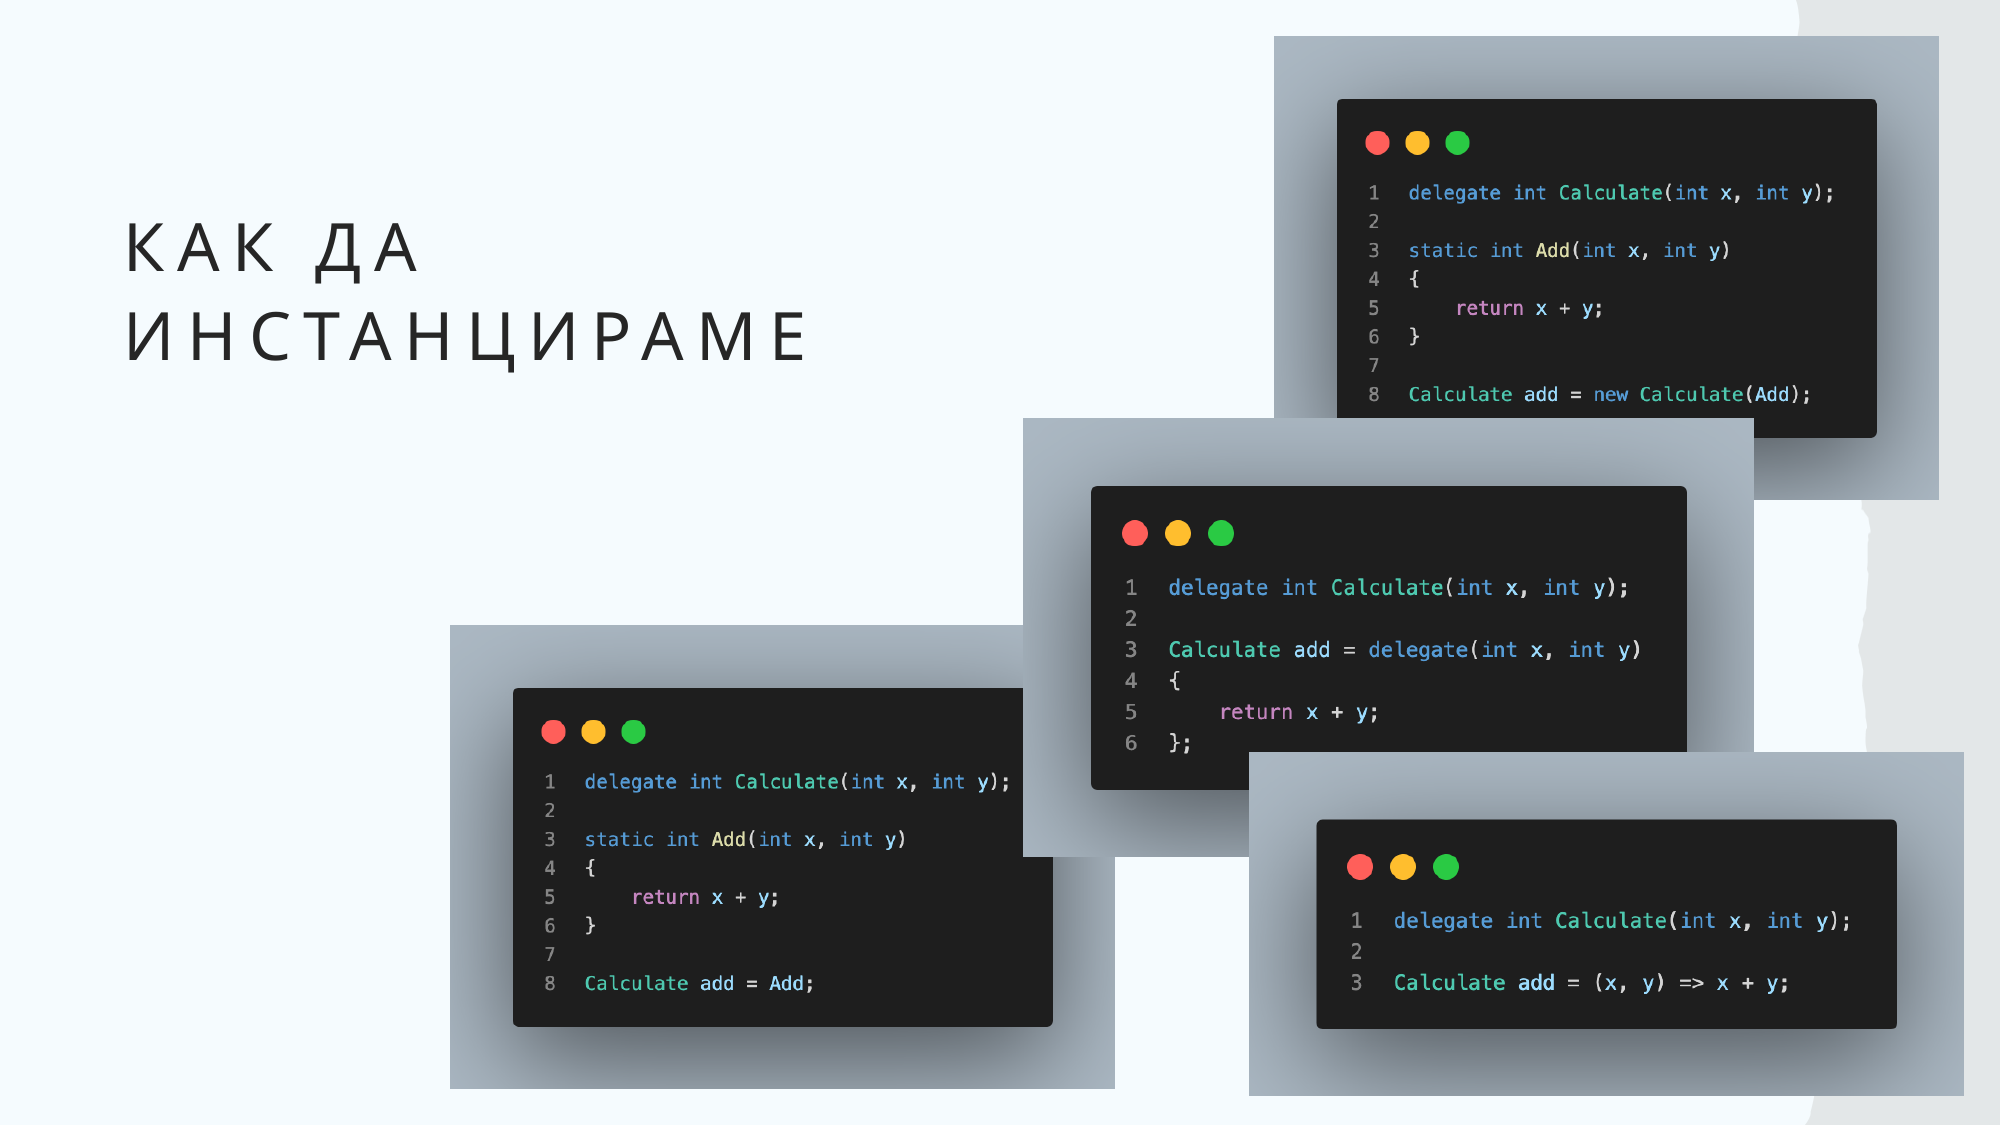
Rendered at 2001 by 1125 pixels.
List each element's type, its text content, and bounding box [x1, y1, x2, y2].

picture [450, 0, 2000, 1125]
title Как да инстанцираме [108, 99, 1098, 471]
